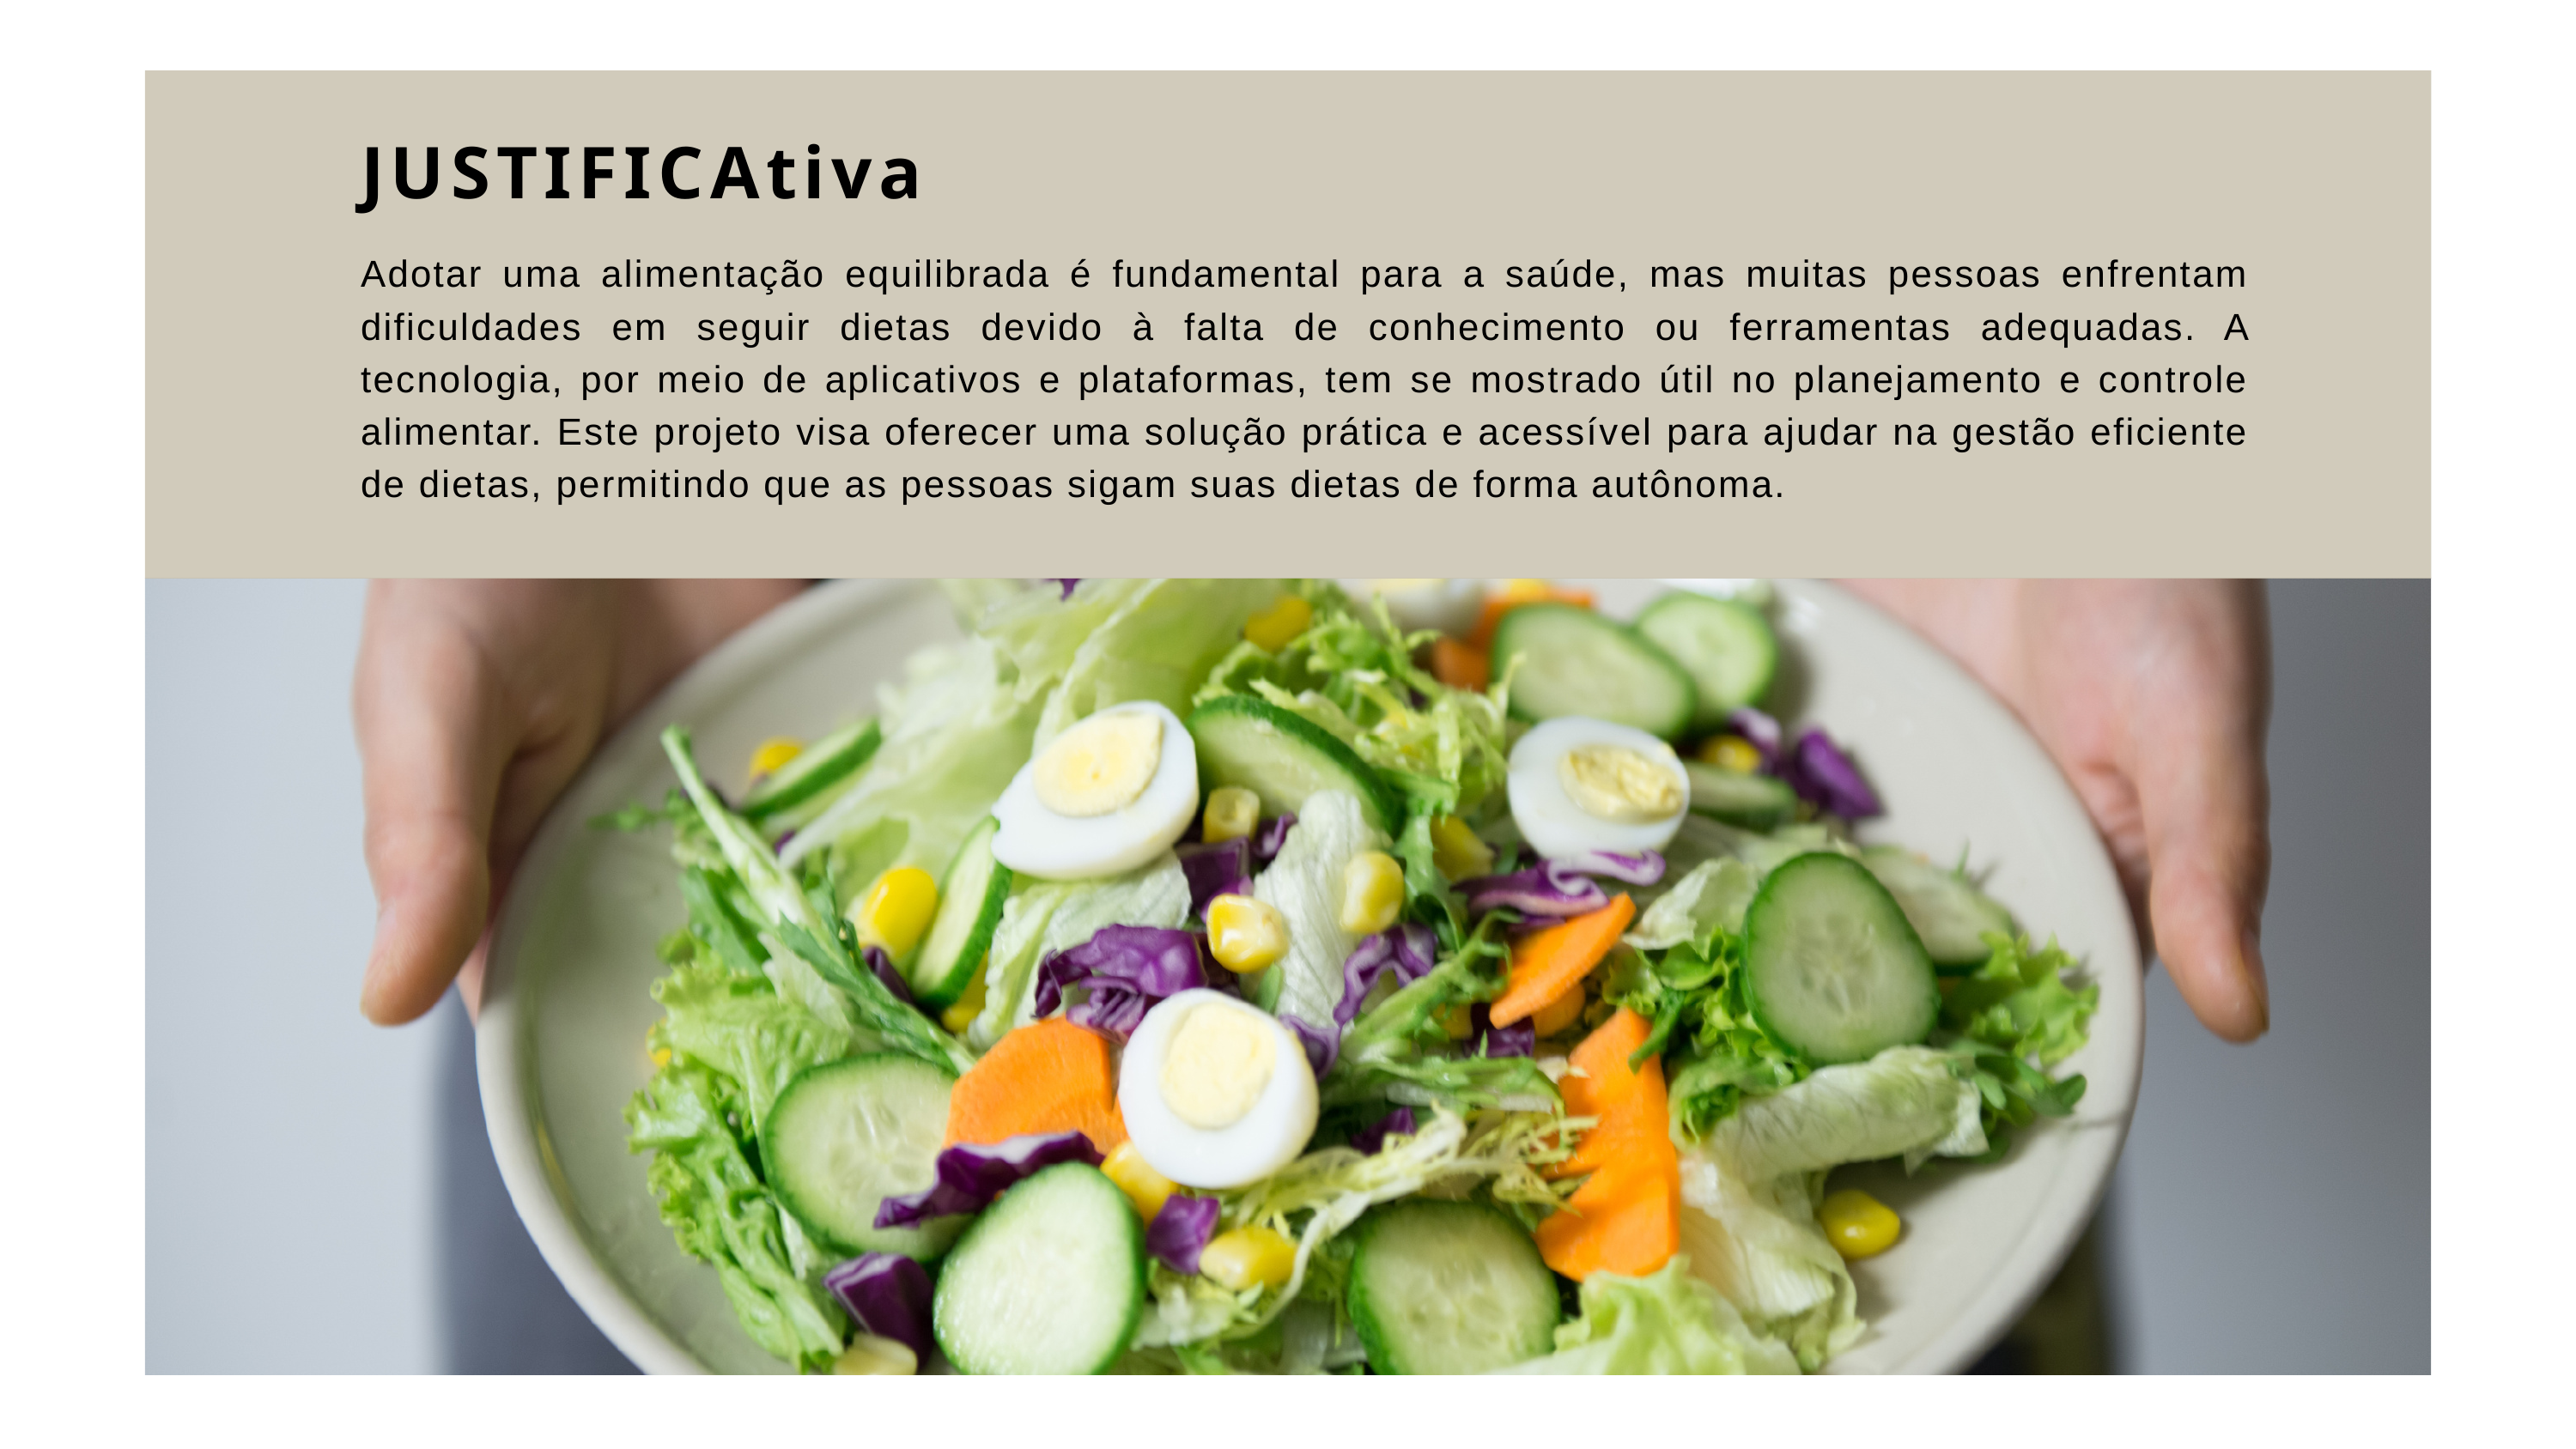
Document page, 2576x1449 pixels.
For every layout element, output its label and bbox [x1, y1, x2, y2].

text_box [144, 586, 2432, 1375]
text_box [144, 70, 2432, 579]
